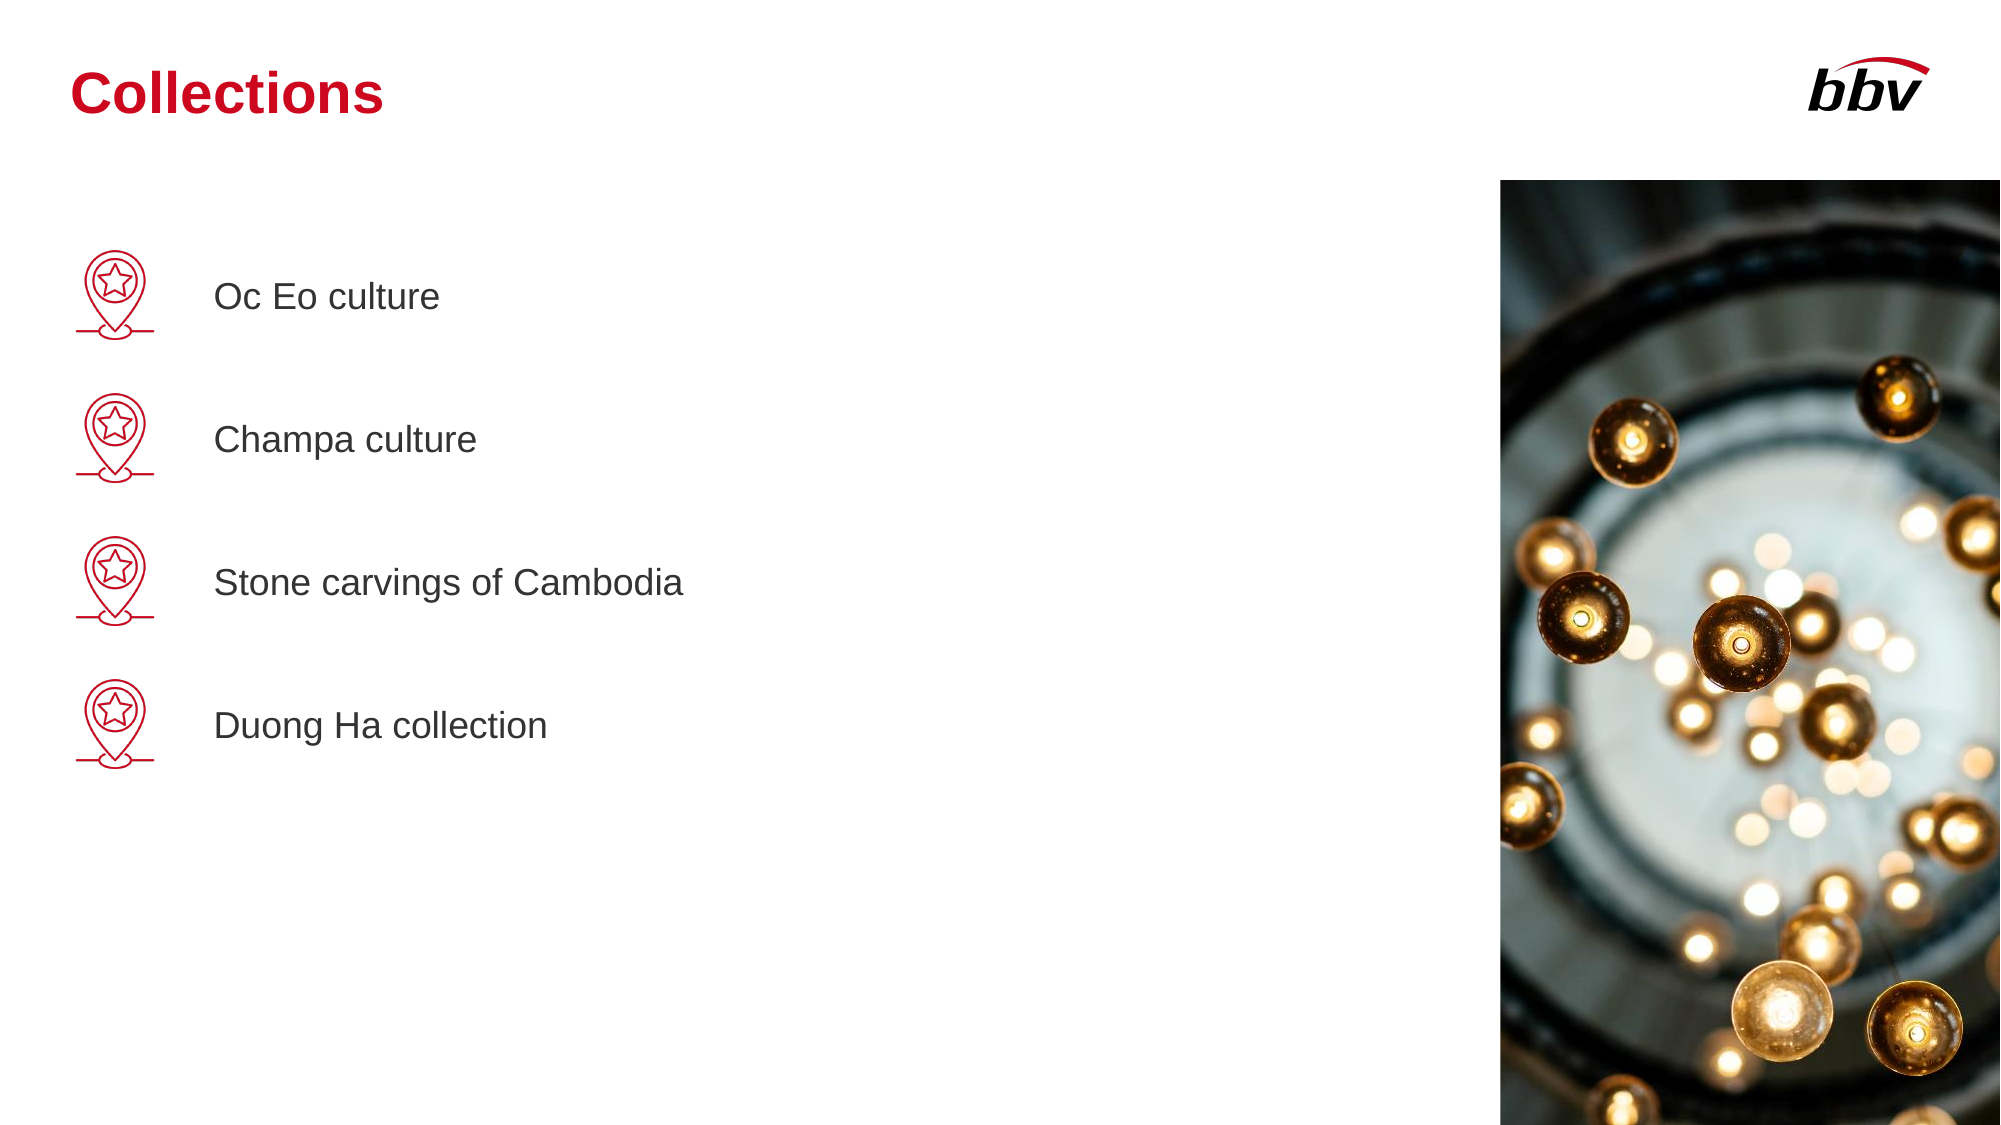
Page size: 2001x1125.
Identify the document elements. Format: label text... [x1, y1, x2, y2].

picture [70, 679, 160, 769]
picture [1500, 179, 2000, 1125]
text_box Stone carvings of Cambodia [213, 558, 1431, 604]
picture [70, 393, 160, 483]
picture [70, 536, 160, 626]
picture [1808, 57, 1930, 111]
text_box Champa culture [213, 415, 1431, 461]
picture [70, 250, 160, 340]
title Collections [70, 0, 1666, 181]
text_box Oc Eo culture [213, 272, 1431, 318]
text_box Duong Ha collection [213, 701, 1431, 747]
